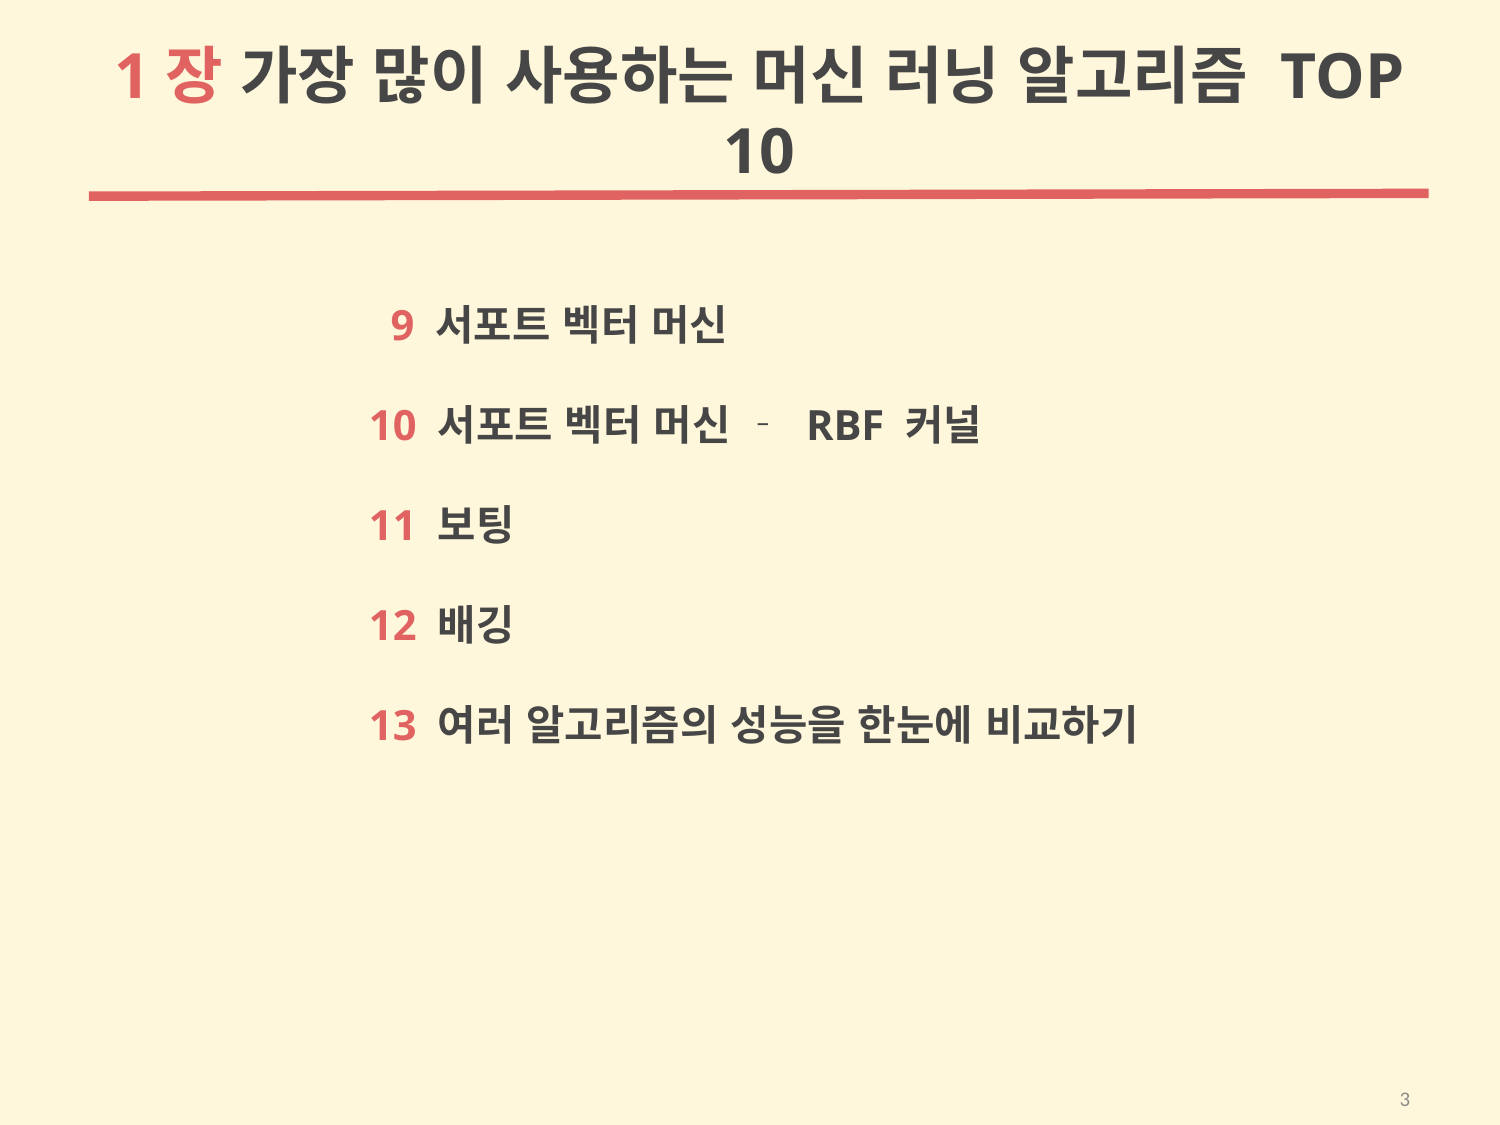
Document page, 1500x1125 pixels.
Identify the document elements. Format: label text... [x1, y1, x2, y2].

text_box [88, 193, 1429, 197]
slide_number 3 [1074, 1074, 1425, 1123]
text_box 1장 가장 많이 사용하는 머신 러닝 알고리즘 TOP 10 [69, 61, 1450, 194]
text_box 9 서포트 벡터 머신 10 서포트 벡터 머신 ‐ RBF 커널 11 보팅 12 배깅 13 여러 알고리즘의 성능을 한눈에 비교하기 [354, 241, 1346, 757]
